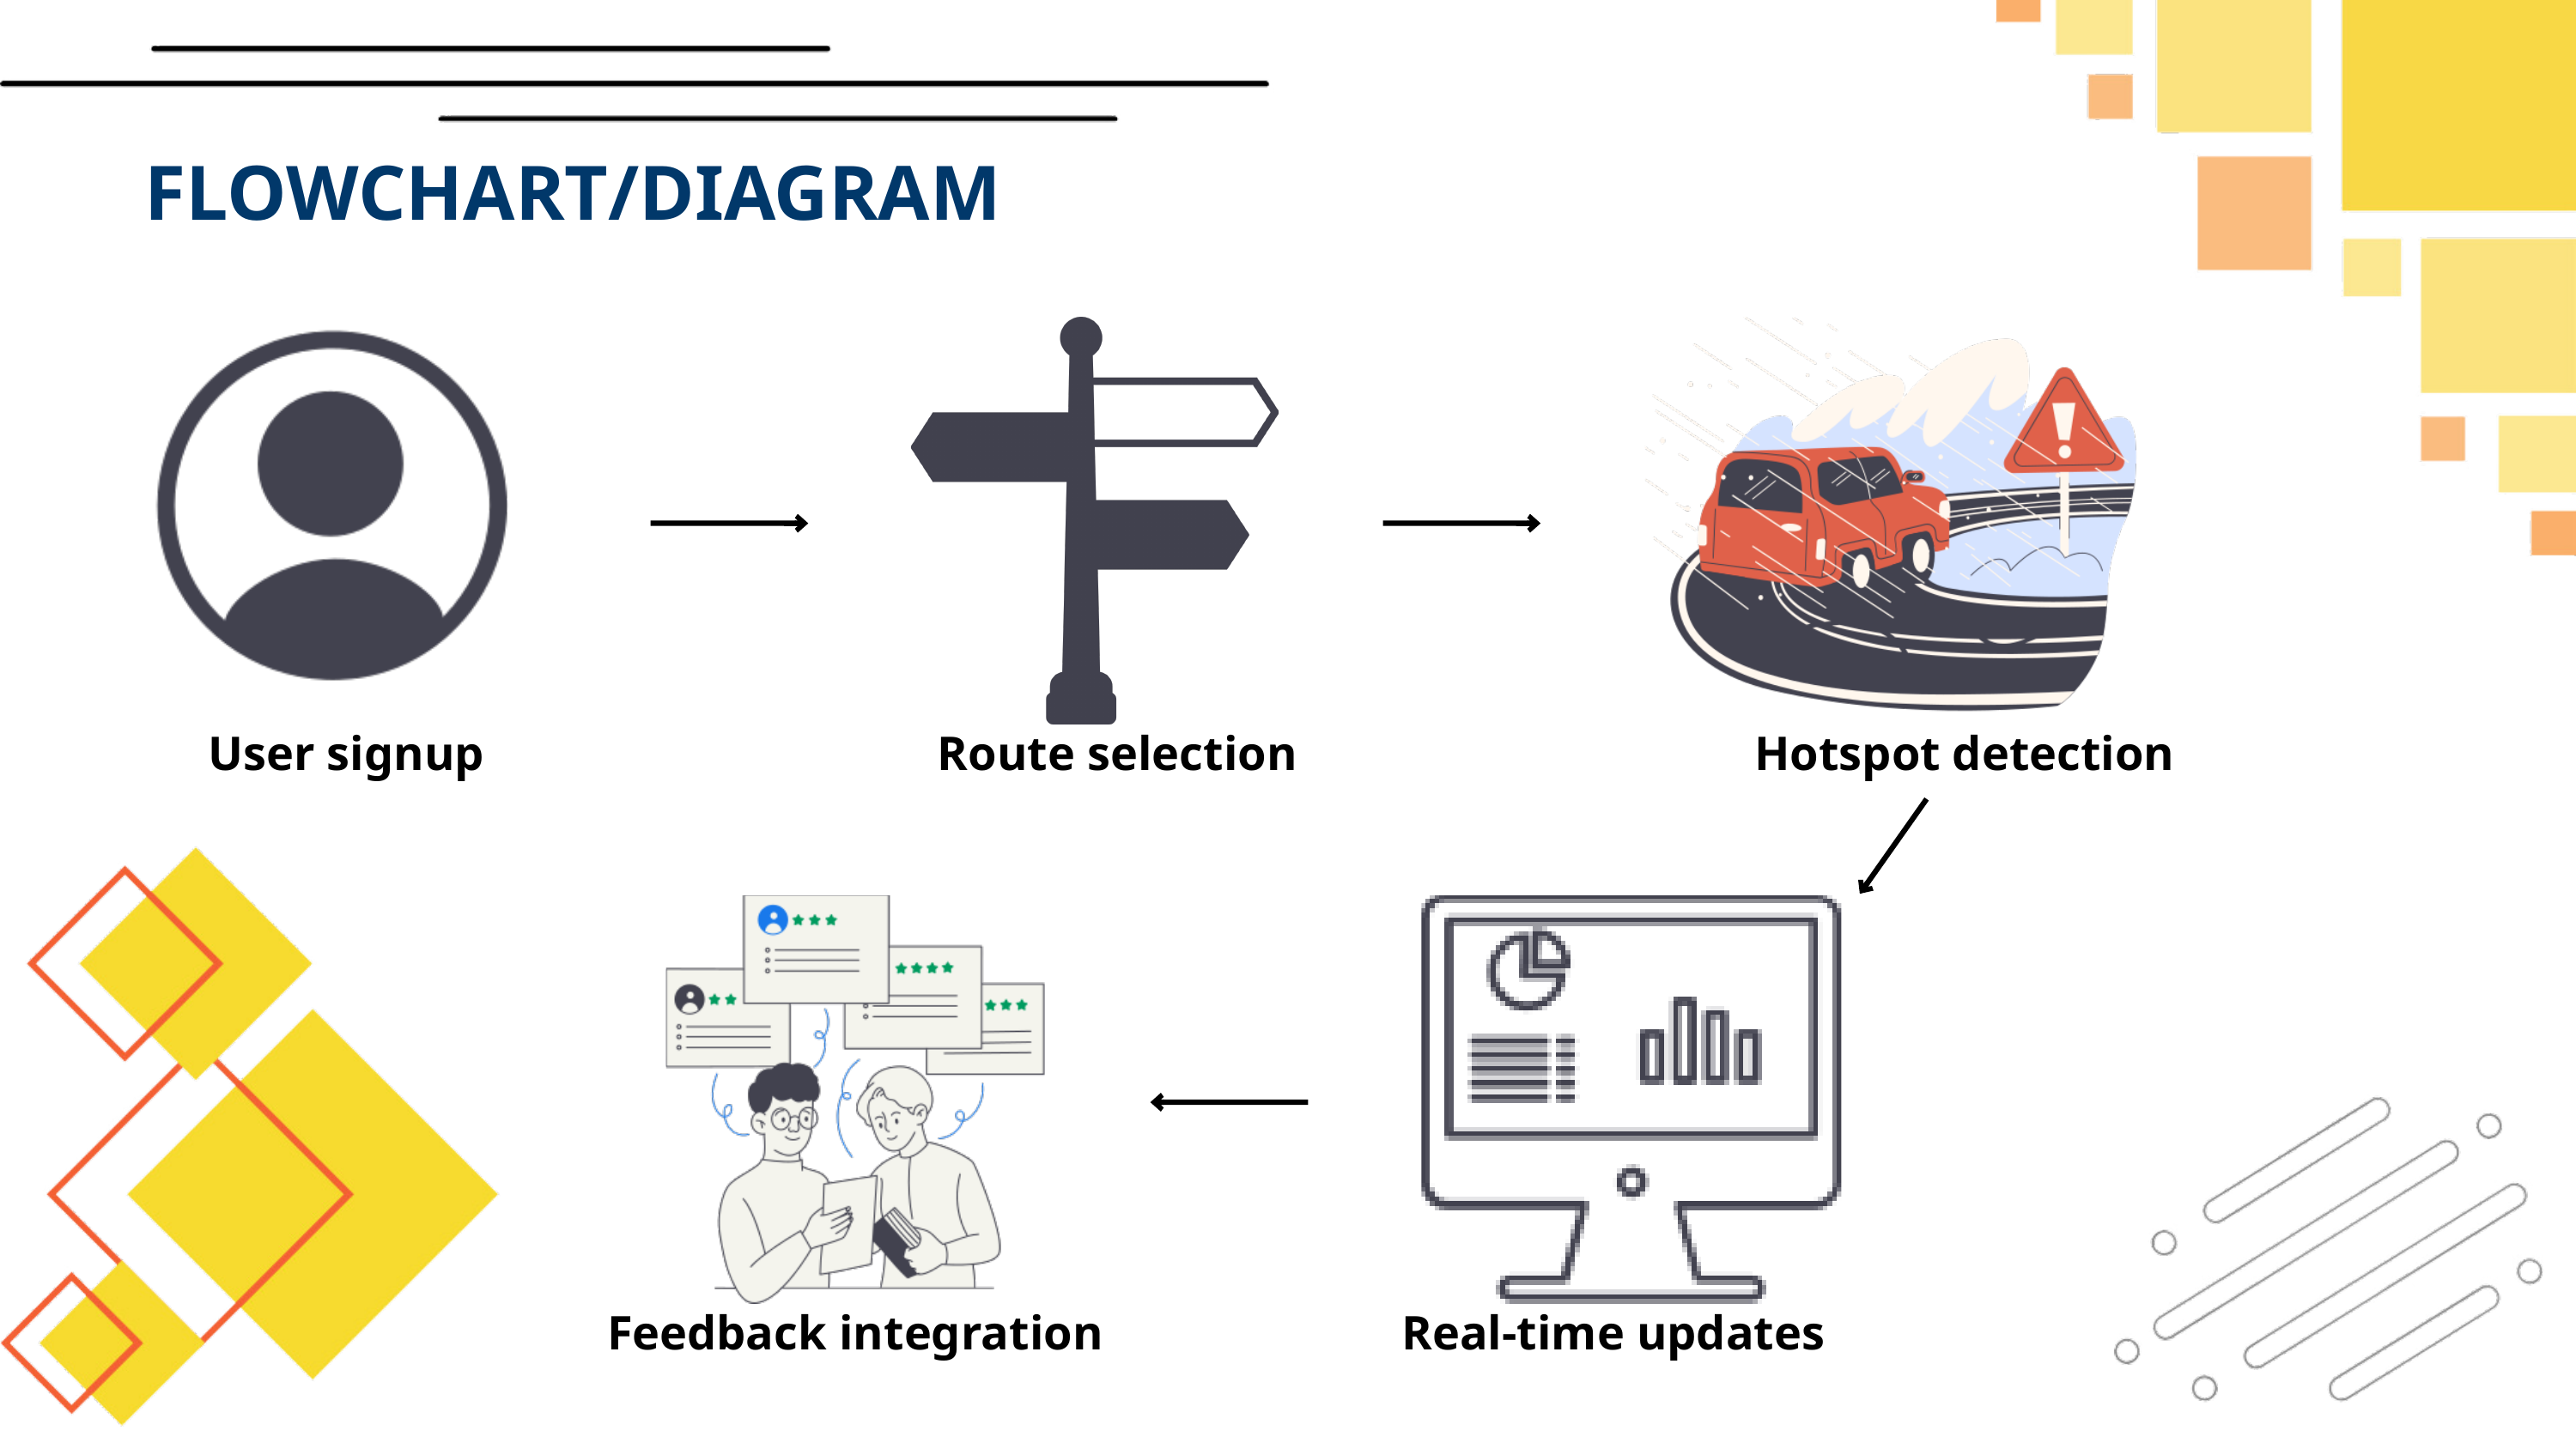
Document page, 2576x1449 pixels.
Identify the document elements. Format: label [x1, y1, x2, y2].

text_box [144, 144, 1102, 264]
text_box [0, 0, 2576, 1449]
